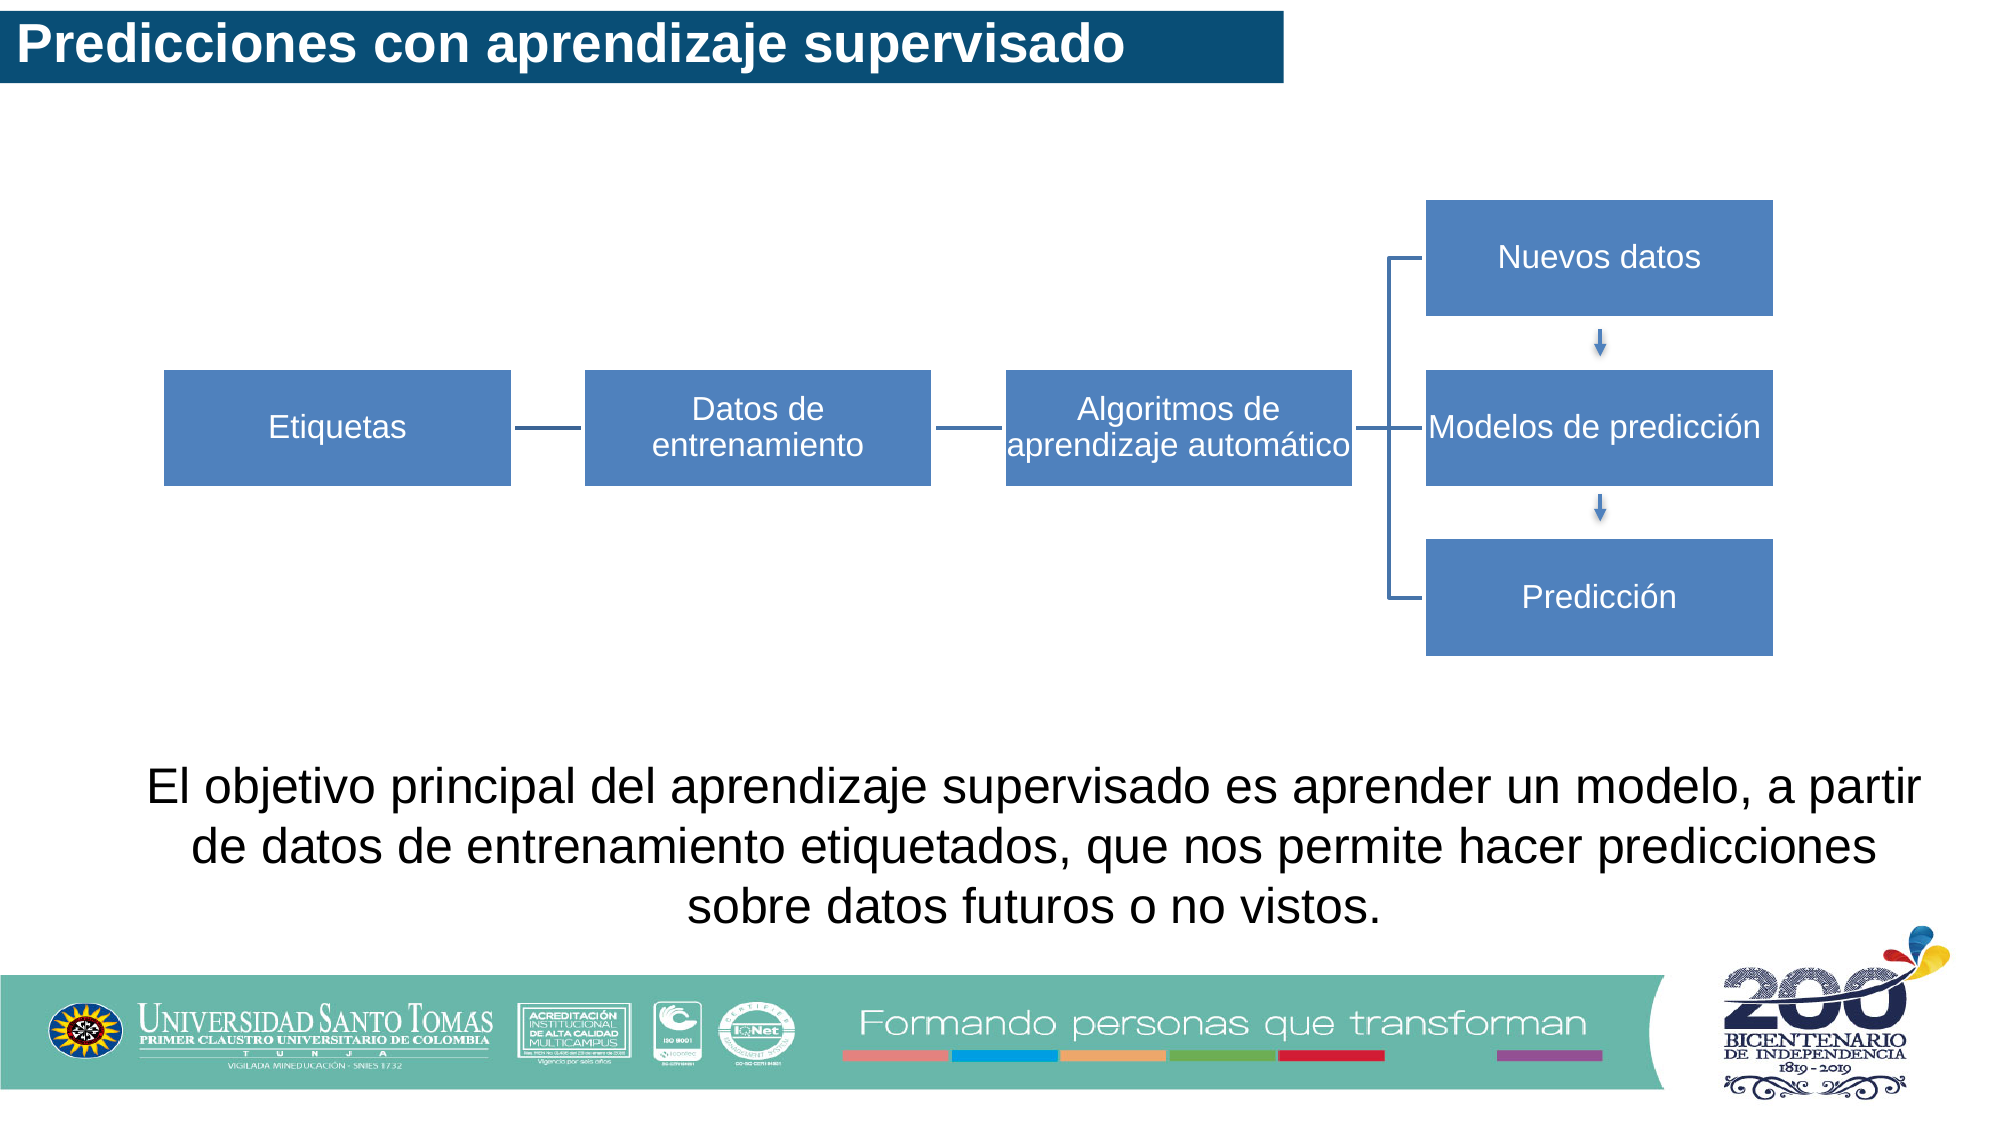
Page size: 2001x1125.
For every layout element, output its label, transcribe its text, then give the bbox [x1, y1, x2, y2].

picture [0, 1, 2000, 1124]
text_box El objetivo principal del aprendizaje supervisado es aprender un modelo, a partir de datos de entrenamiento etiquetados, que nos permite hacer predicciones sobre datos futuros o no vistos. [108, 745, 1962, 941]
text_box Predicciones con aprendizaje supervisado [0, 10, 1284, 84]
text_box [162, 197, 1775, 659]
